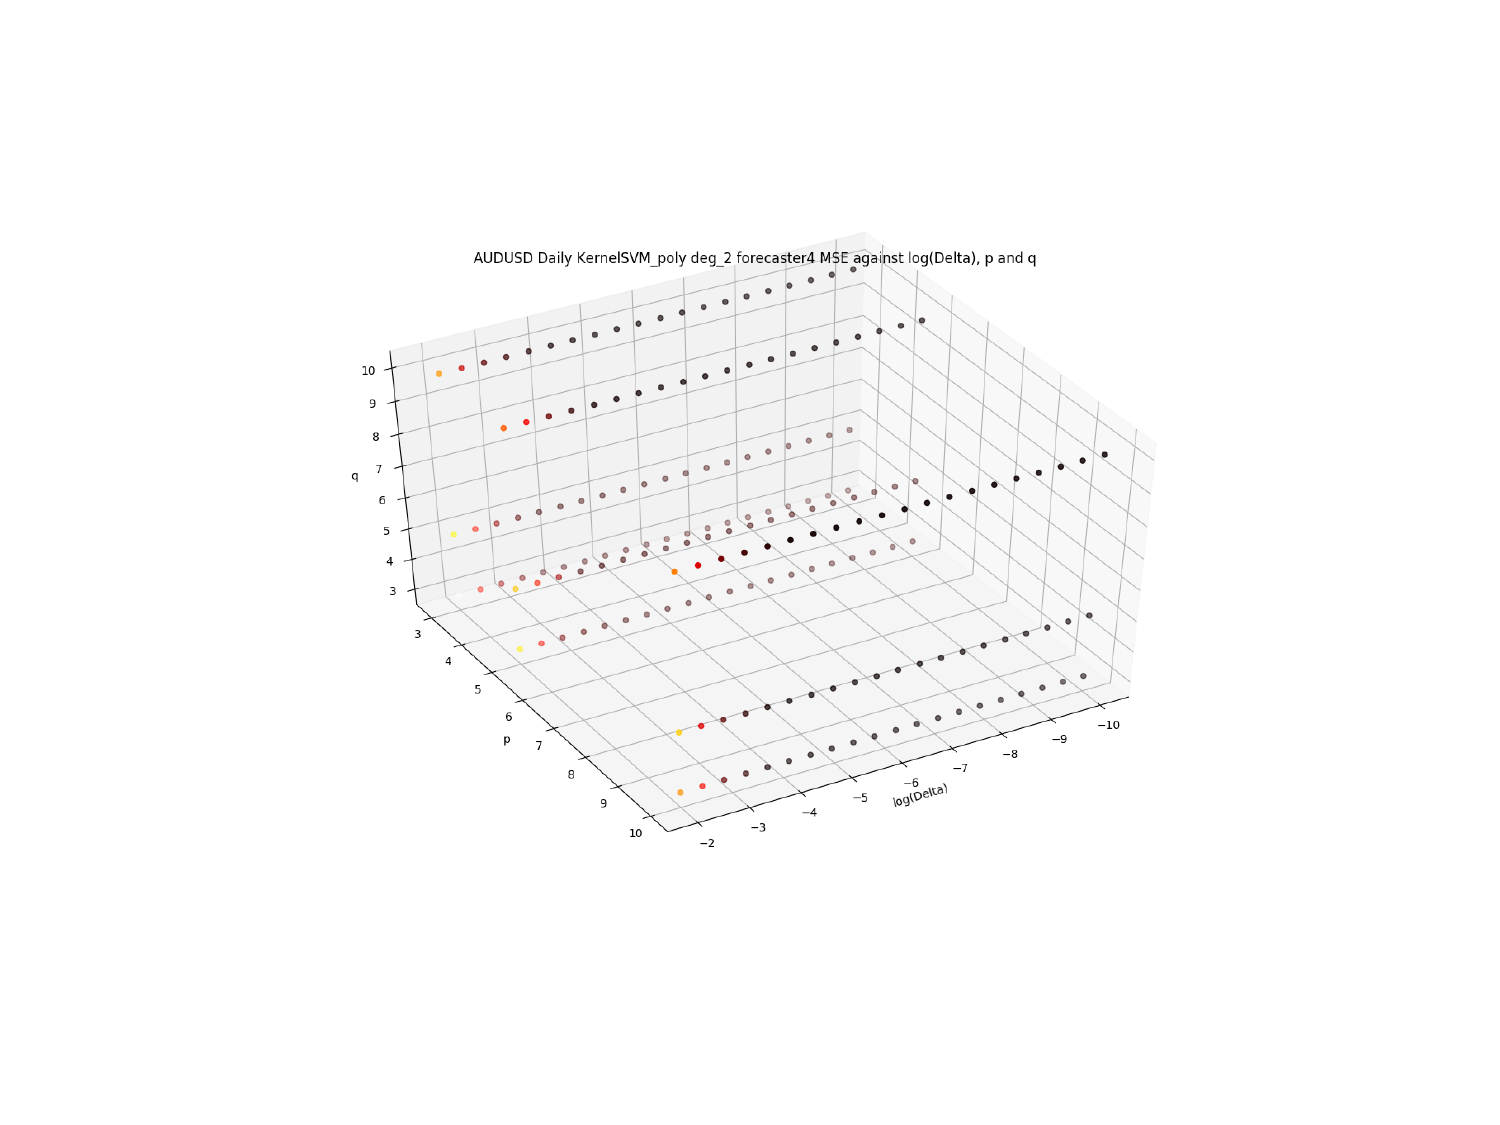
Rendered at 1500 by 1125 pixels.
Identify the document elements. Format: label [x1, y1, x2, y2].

picture [119, 119, 1358, 946]
